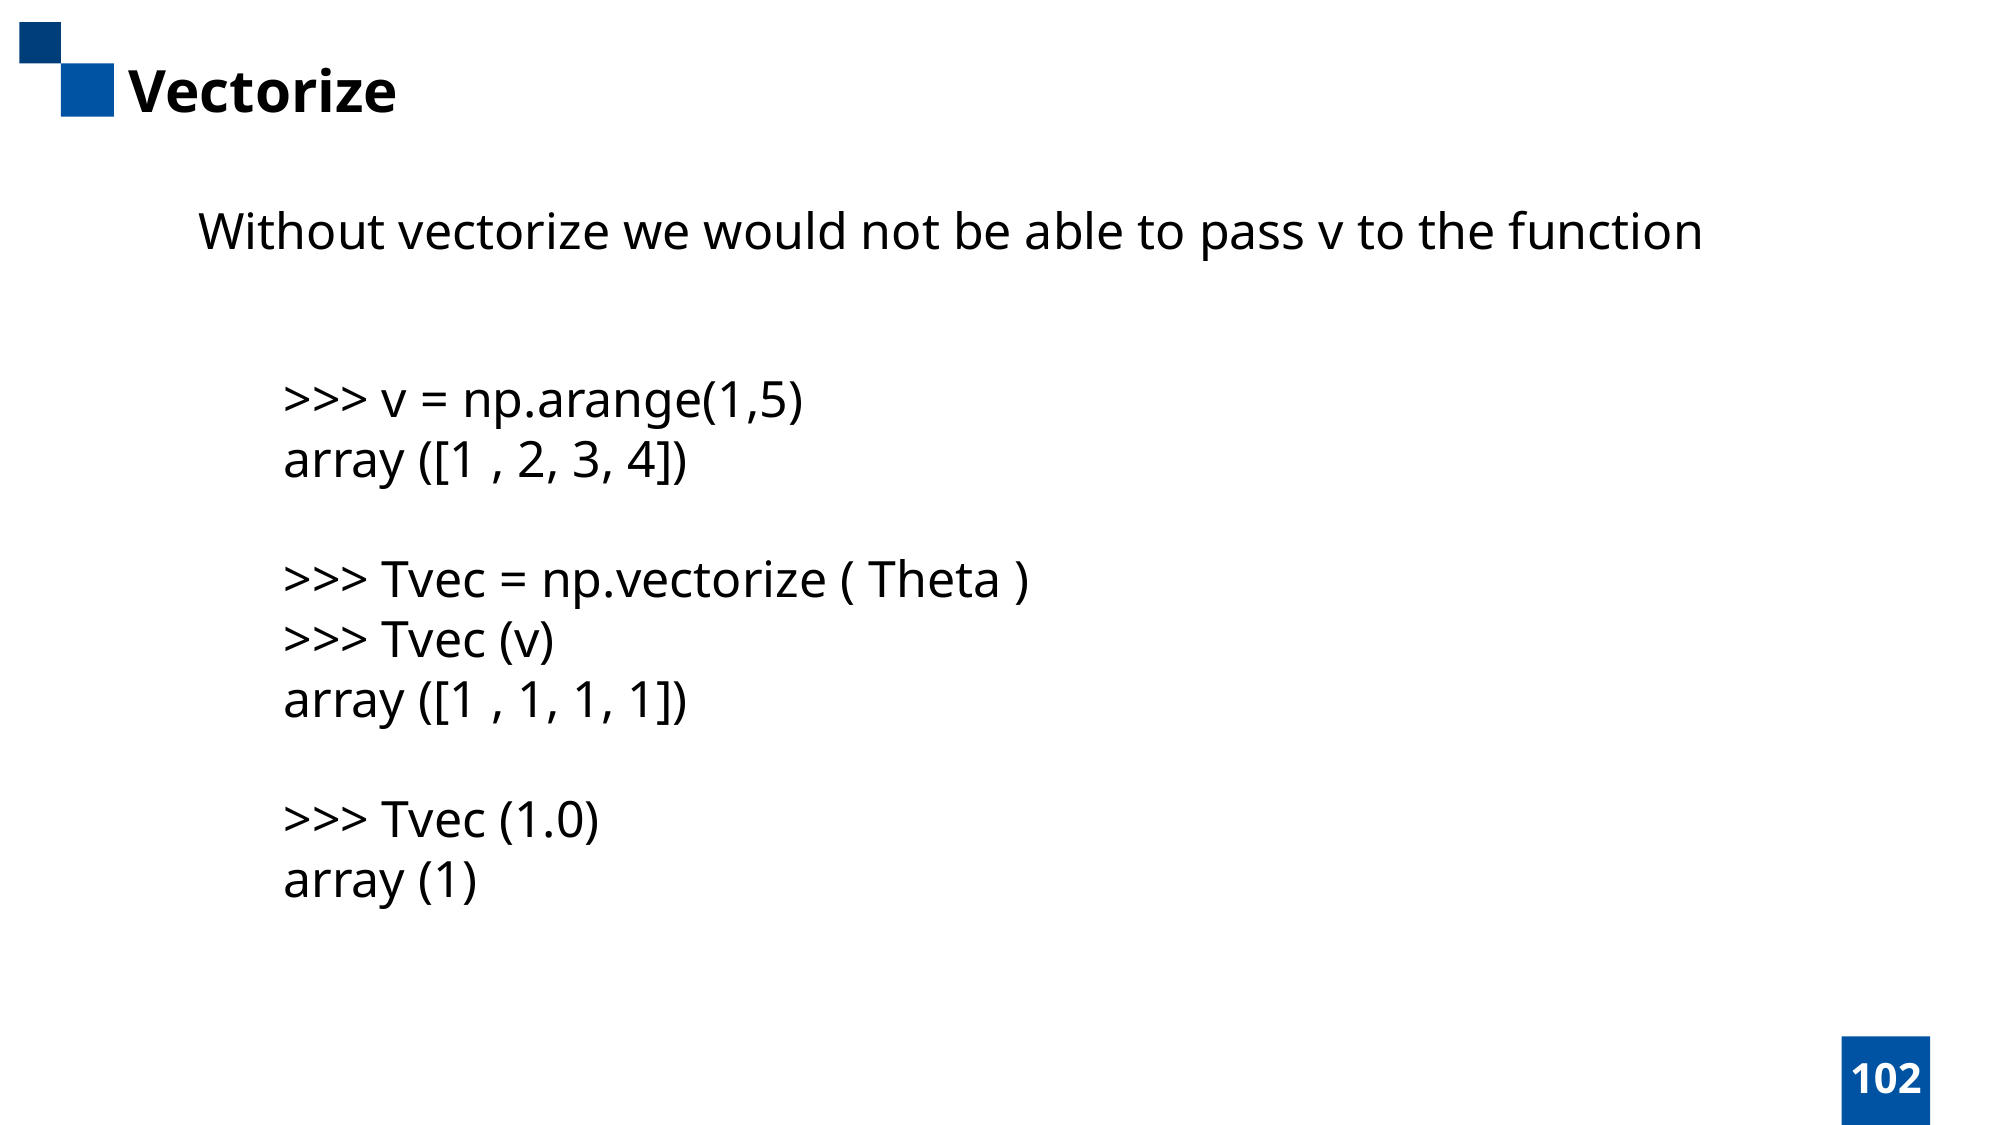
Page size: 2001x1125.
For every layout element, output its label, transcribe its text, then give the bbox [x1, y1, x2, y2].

text_box >>> v = np.arange(1,5) array ([1 , 2, 3, 4]) >>> Tvec = np.vectorize ( Theta ) >>> Tvec (v) array ([1 , 1, 1, 1]) >>> Tvec (1.0) array (1) [268, 360, 1045, 916]
text_box Without vectorize we would not be able to pass v to the function [183, 192, 1721, 268]
slide_number 102 [1771, 1050, 2000, 1111]
text_box Vectorize [114, 47, 520, 132]
